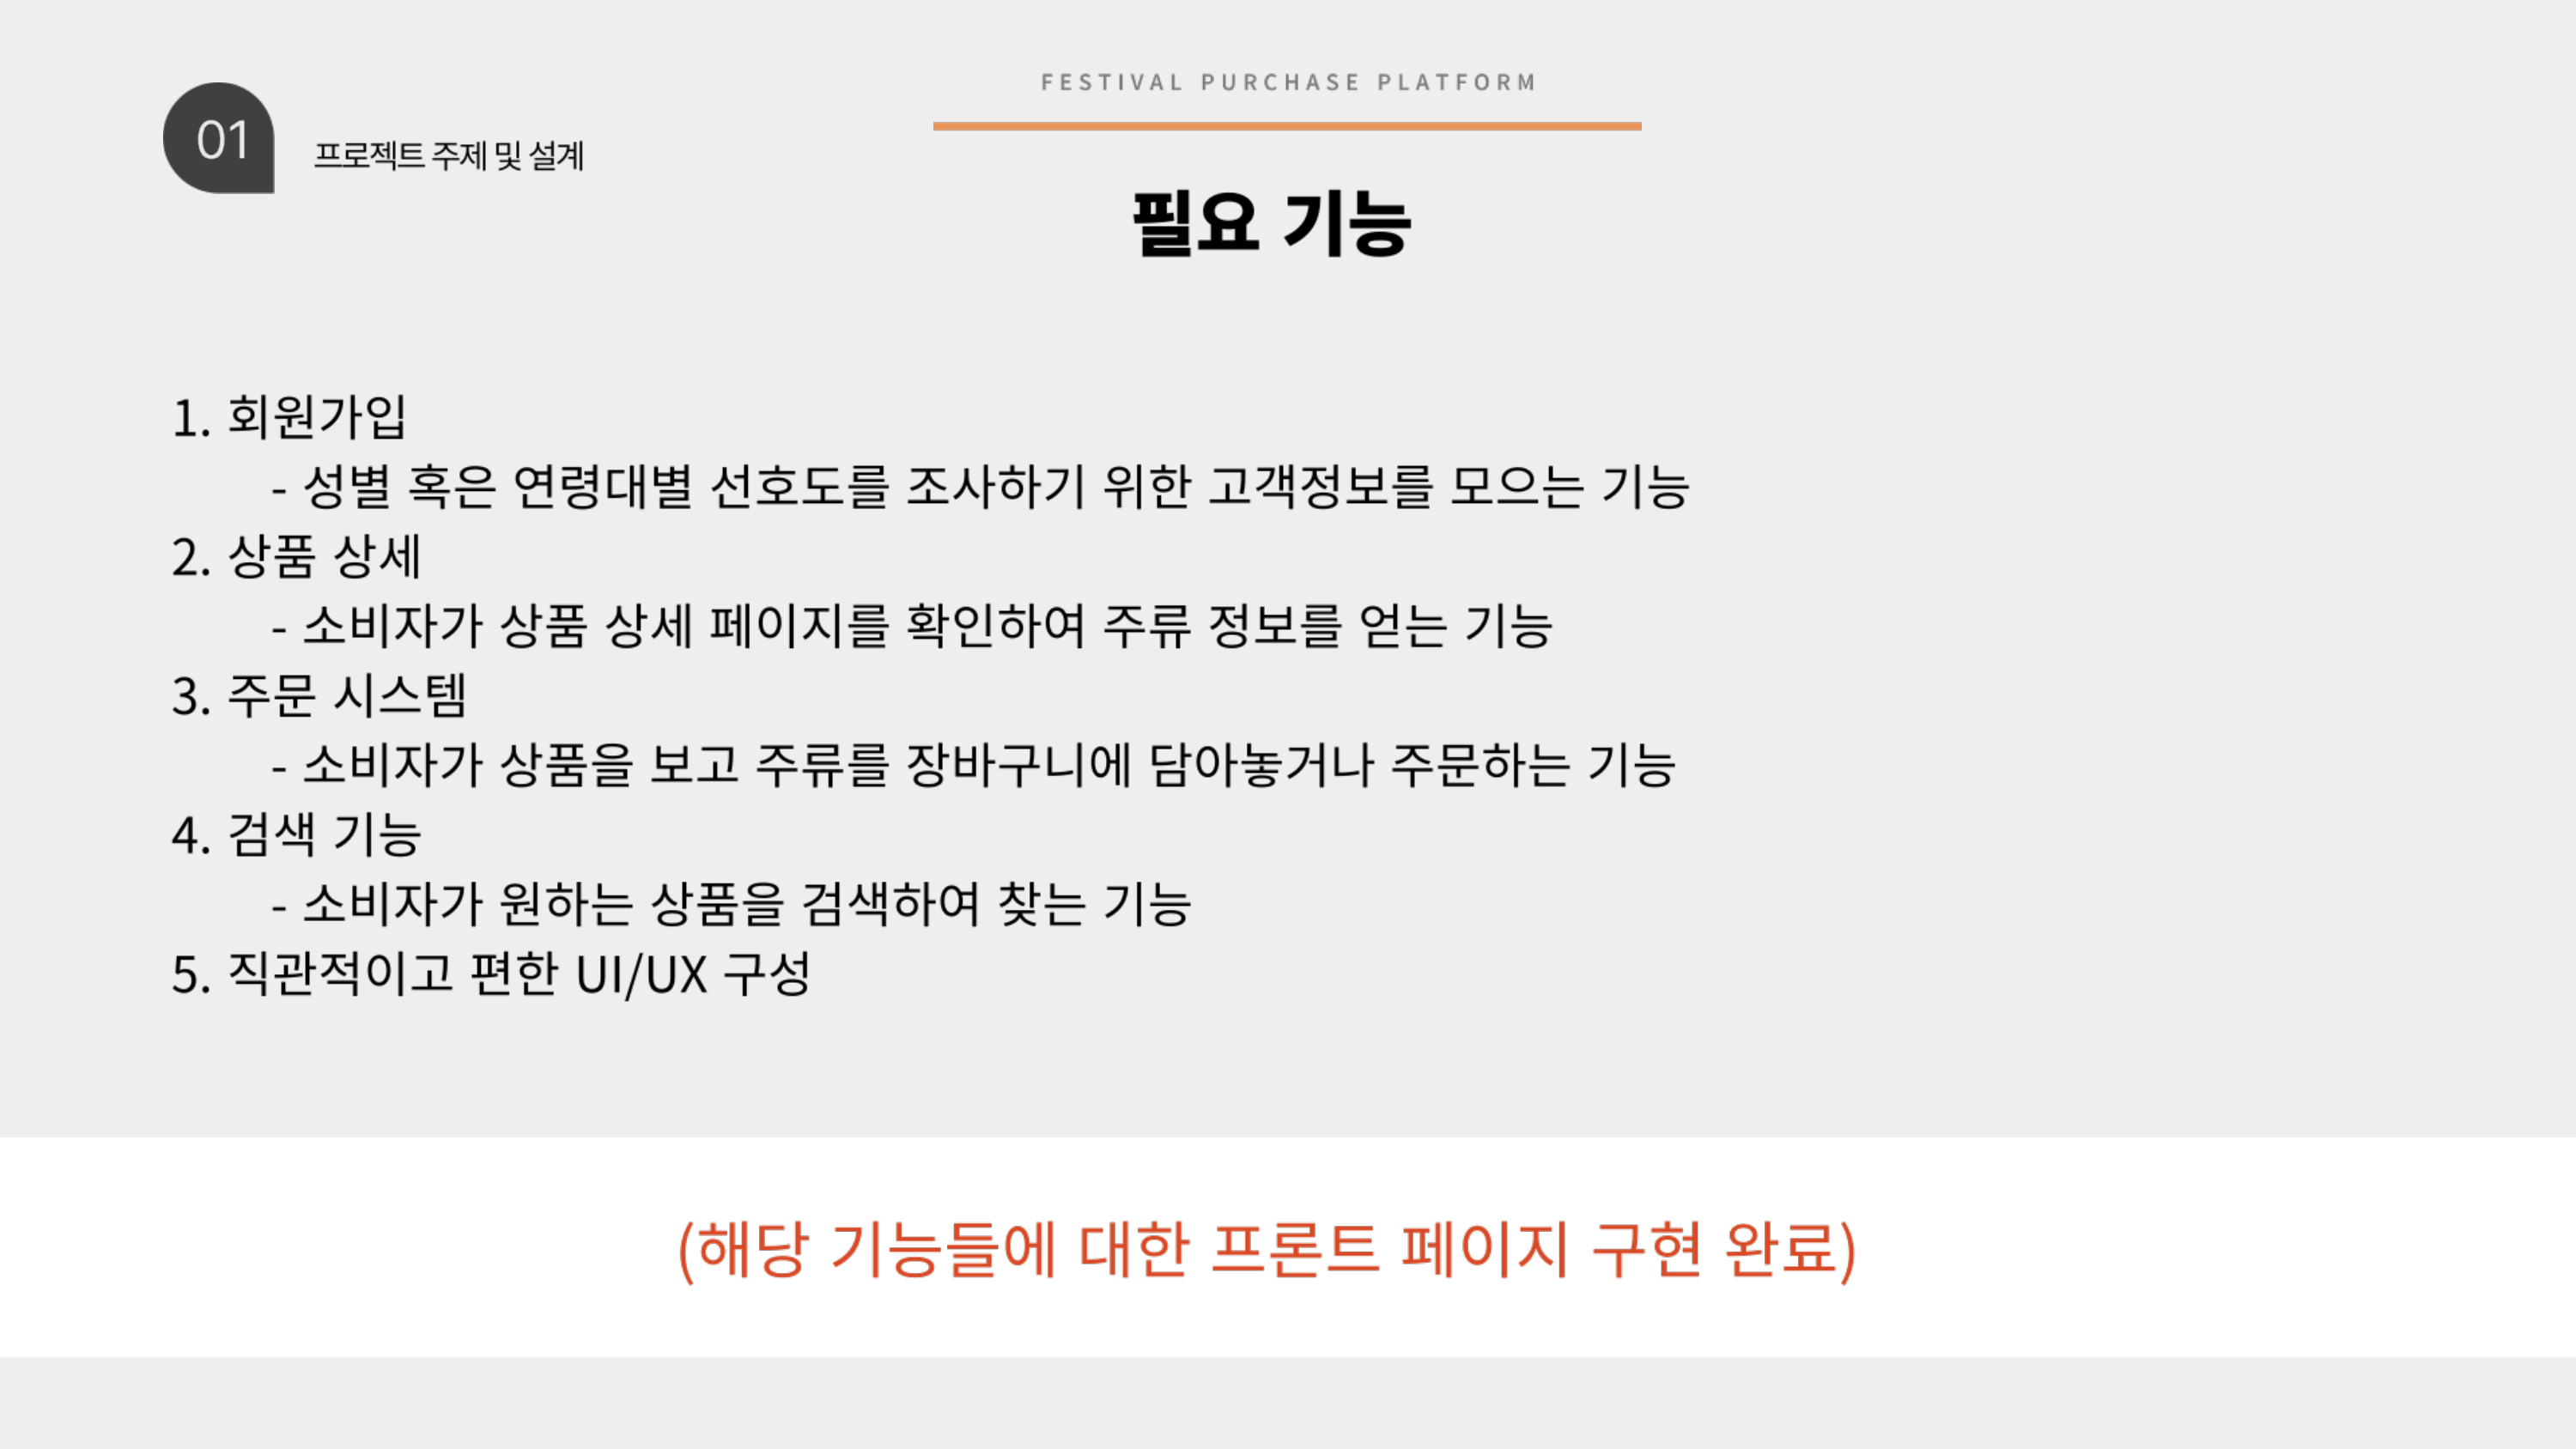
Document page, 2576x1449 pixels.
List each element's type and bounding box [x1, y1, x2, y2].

text_box [0, 1137, 2576, 1359]
picture [651, 1182, 1923, 1353]
picture [155, 364, 1742, 1058]
picture [833, 59, 1656, 118]
picture [20, 71, 2027, 343]
text_box [933, 111, 1643, 142]
